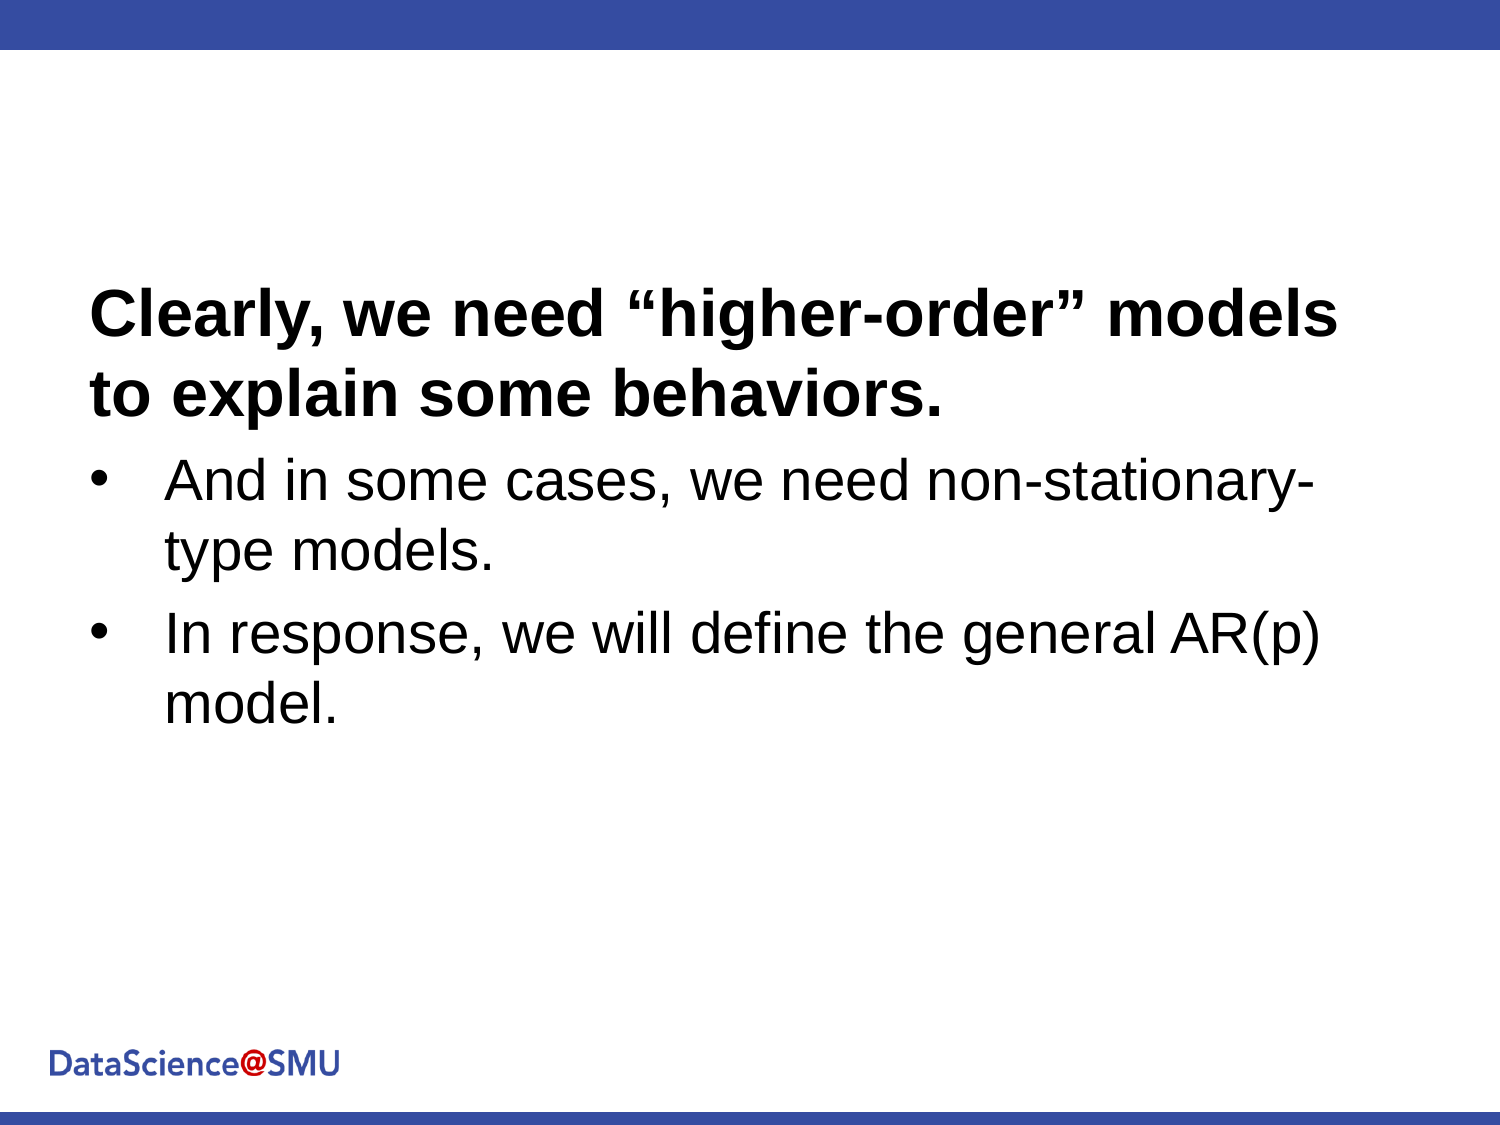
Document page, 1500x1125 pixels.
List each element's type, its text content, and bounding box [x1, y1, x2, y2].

picture [50, 1049, 339, 1076]
text_box Clearly, we need “higher-order” models to explain some behaviors. And in some cases, we need non-stationary-type models. In response, we will define the general AR(p) model. [74, 262, 1425, 748]
